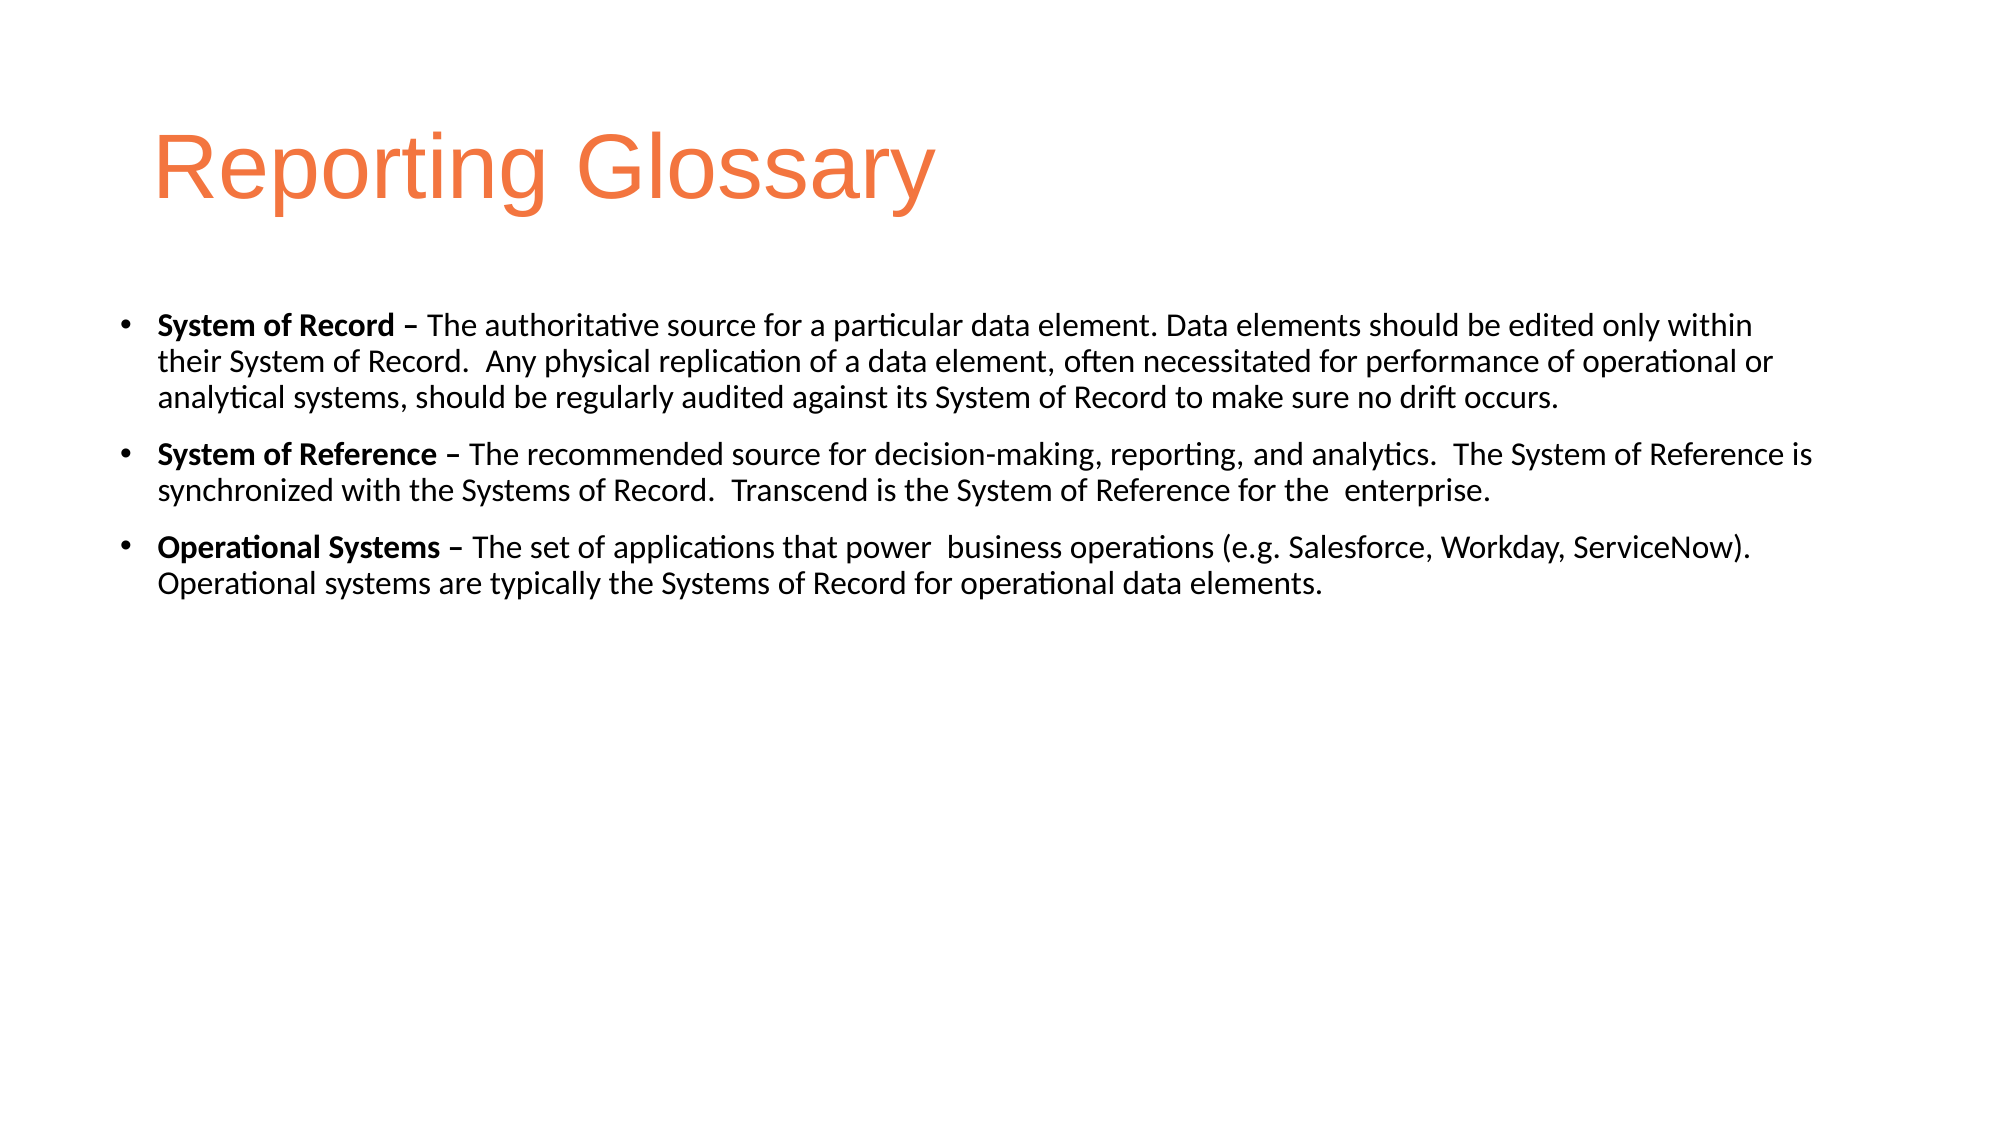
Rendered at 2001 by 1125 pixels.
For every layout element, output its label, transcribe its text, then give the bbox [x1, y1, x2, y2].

list System of Record – The authoritative source for a particular data element. Data elements should be edited only within their System of Record. Any physical replication of a data element, often necessitated for performance of operational or analytical systems, should be regularly audited against its System of Record to make sure no drift occurs. System of Reference – The recommended source for decision-making, reporting, and analytics. The System of Reference is synchronized with the Systems of Record. Transcend is the System of Reference for the enterprise. Operational Systems – The set of applications that power business operations (e.g. Salesforce, Workday, ServiceNow). Operational systems are typically the Systems of Record for operational data elements. [105, 239, 1830, 997]
title Reporting Glossary [137, 59, 1863, 278]
